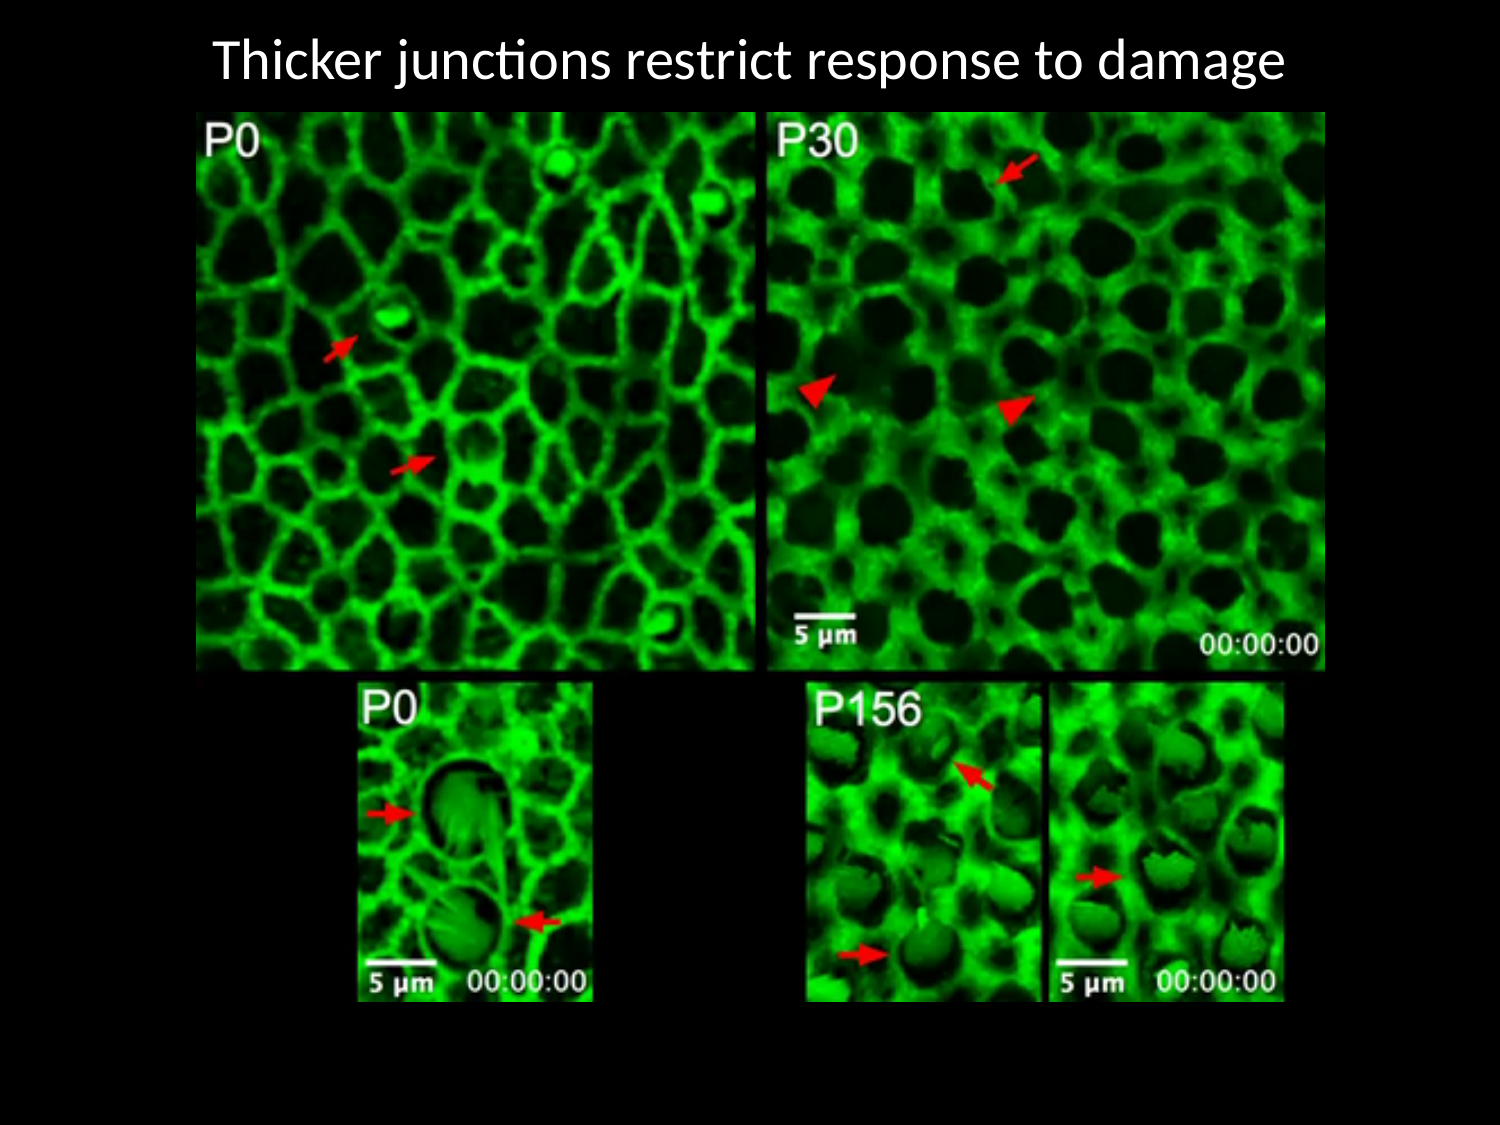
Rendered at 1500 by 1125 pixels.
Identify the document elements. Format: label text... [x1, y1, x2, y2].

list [195, 112, 1326, 1003]
title Thicker junctions restrict response to damage [75, 0, 1425, 150]
